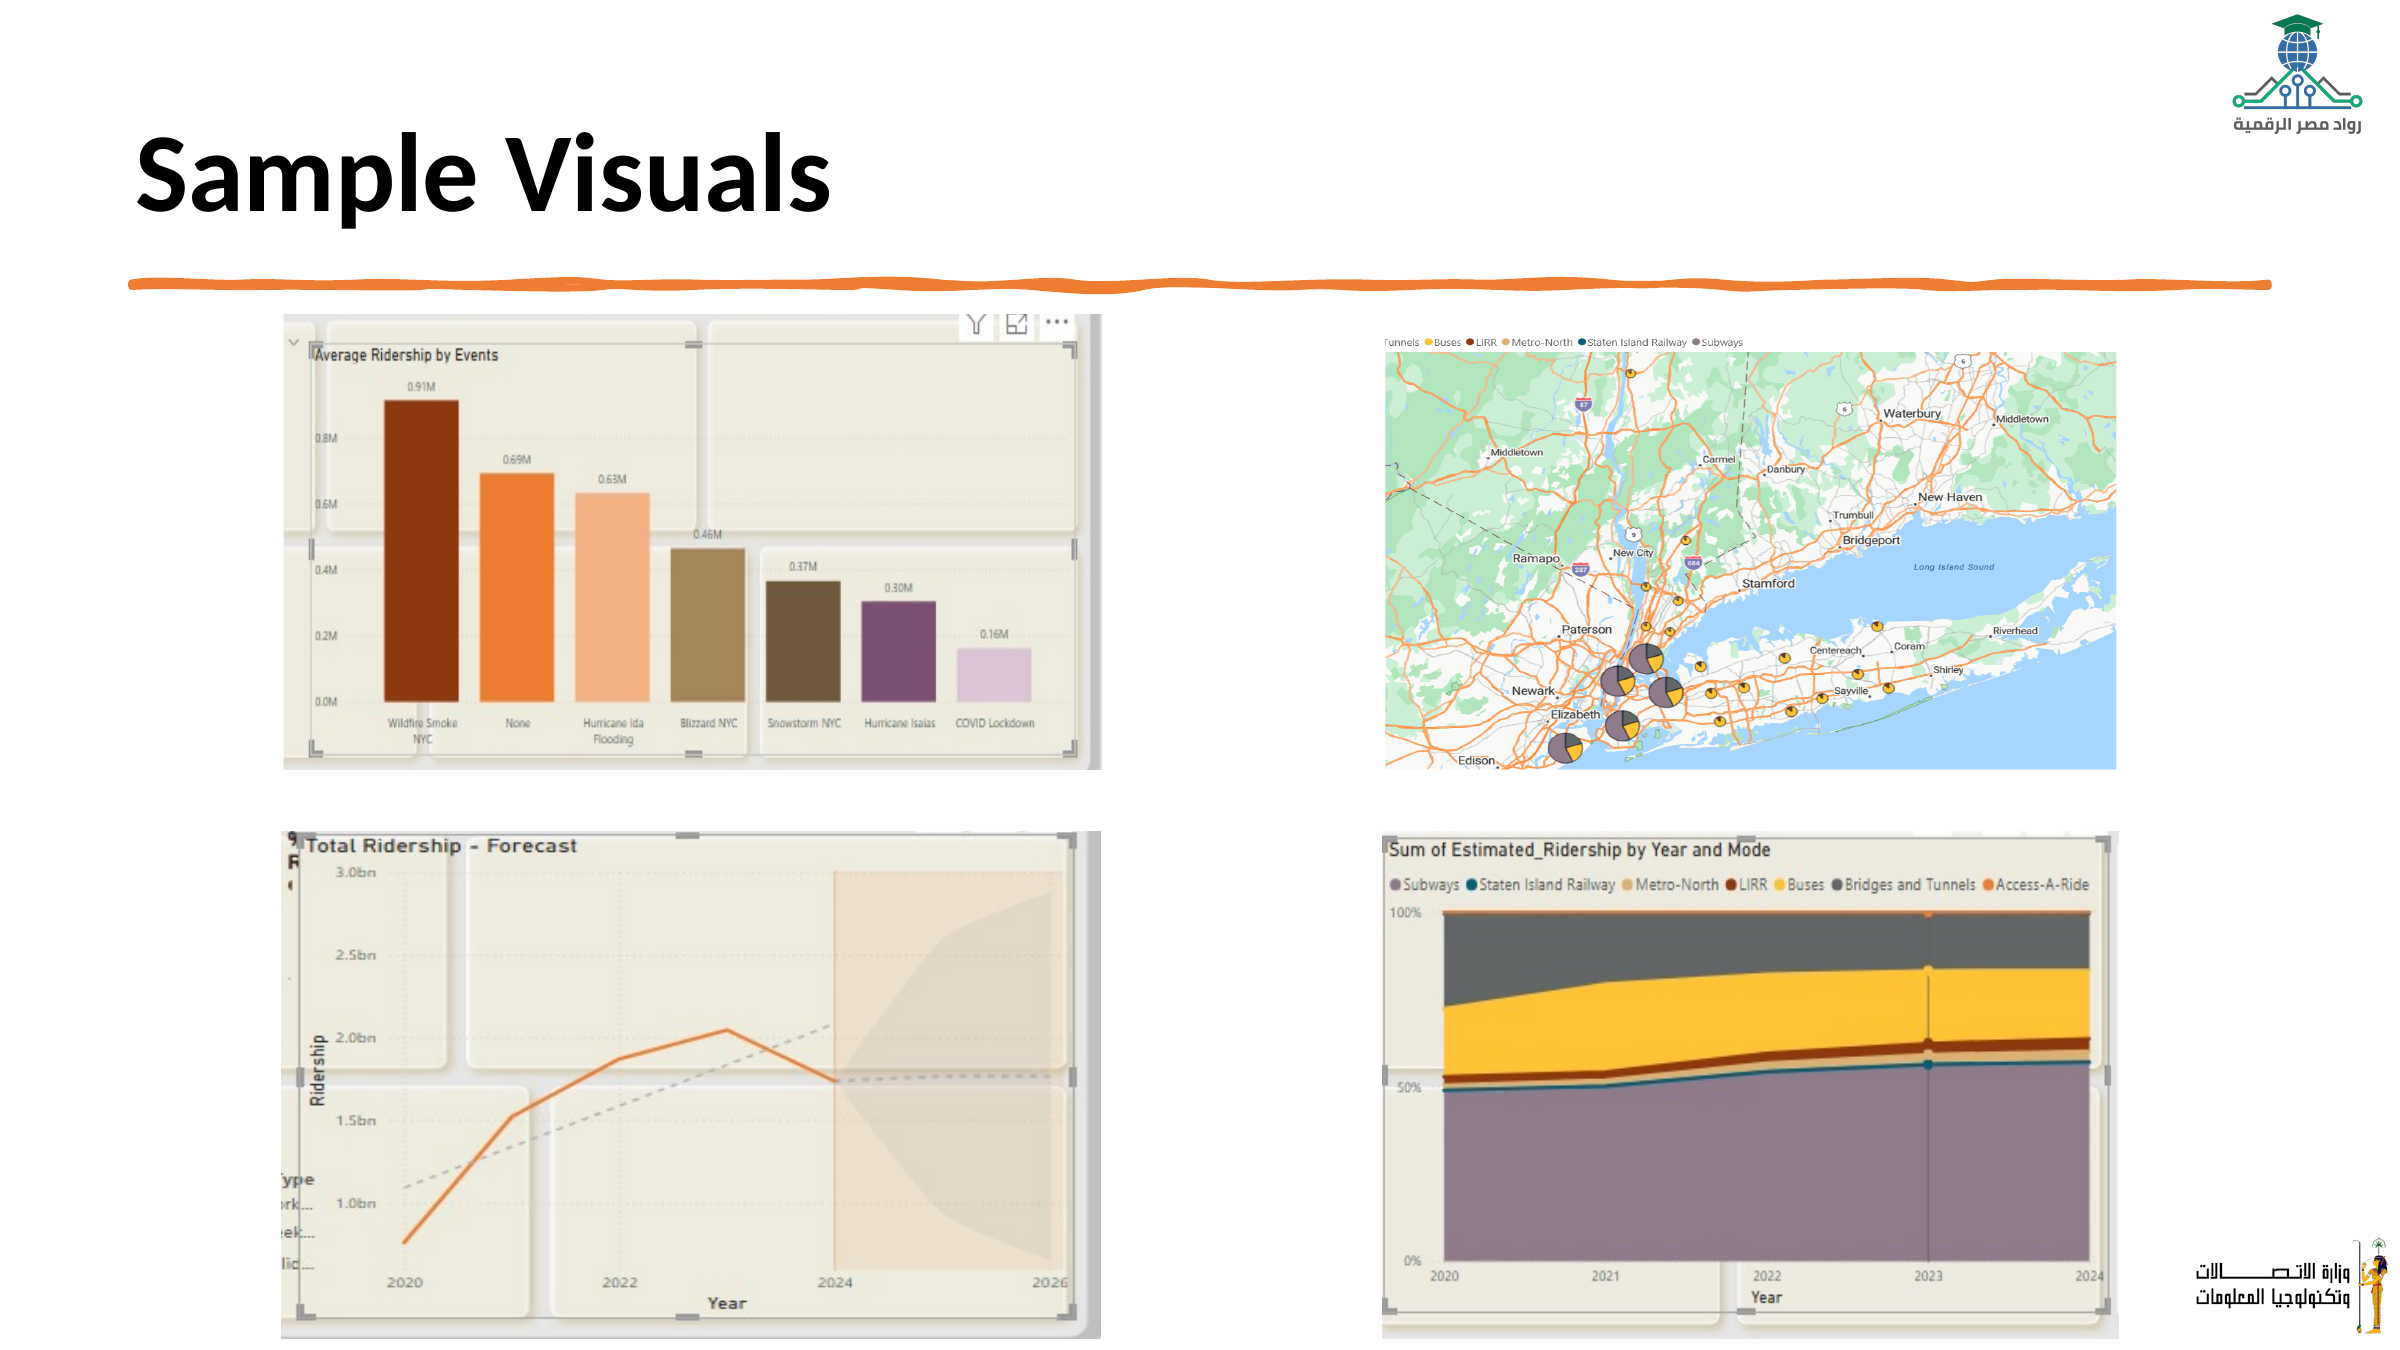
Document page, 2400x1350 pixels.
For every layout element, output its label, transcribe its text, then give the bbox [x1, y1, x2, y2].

title Sample Visuals [120, 54, 2280, 279]
picture [2189, 1234, 2400, 1339]
picture [2175, 0, 2400, 189]
picture [85, 306, 2145, 1340]
